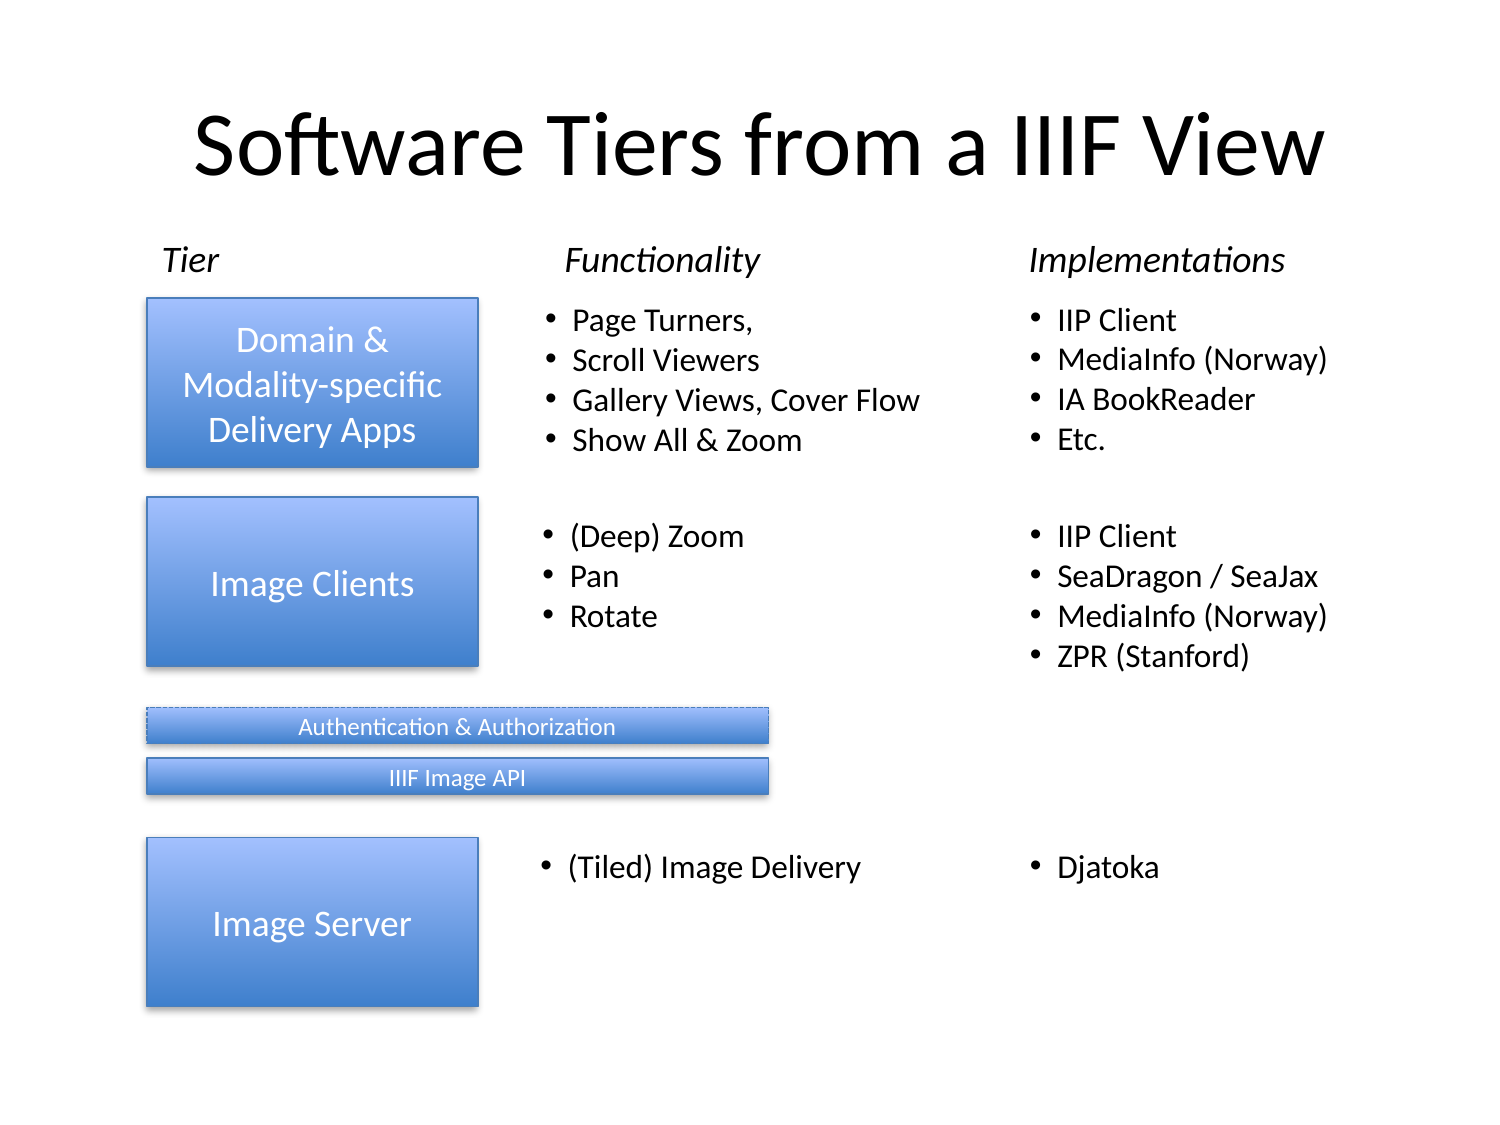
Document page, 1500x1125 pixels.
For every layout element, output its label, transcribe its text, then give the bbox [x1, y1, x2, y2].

text_box Image Clients [146, 496, 479, 667]
text_box Page Turners, Scroll Viewers Gallery Views, Cover Flow Show All & Zoom [530, 290, 936, 466]
text_box Djatoka [1015, 837, 1176, 893]
text_box (Tiled) Image Delivery [525, 837, 884, 893]
text_box IIP Client SeaDragon / SeaJax MediaInfo (Norway) ZPR (Stanford) [1015, 507, 1344, 682]
text_box Functionality [549, 227, 926, 287]
text_box IIP Client MediaInfo (Norway) IA BookReader Etc. [1015, 290, 1344, 465]
text_box Tier [146, 227, 523, 287]
text_box Image Server [146, 837, 479, 1007]
text_box IIIF Image API [146, 757, 769, 795]
text_box Domain & Modality-specific Delivery Apps [146, 297, 479, 468]
text_box (Deep) Zoom Pan Rotate [527, 507, 760, 642]
text_box Authentication & Authorization [146, 707, 769, 744]
text_box Implementations [1013, 227, 1390, 287]
title Software Tiers from a IIIF View [75, 45, 1447, 233]
